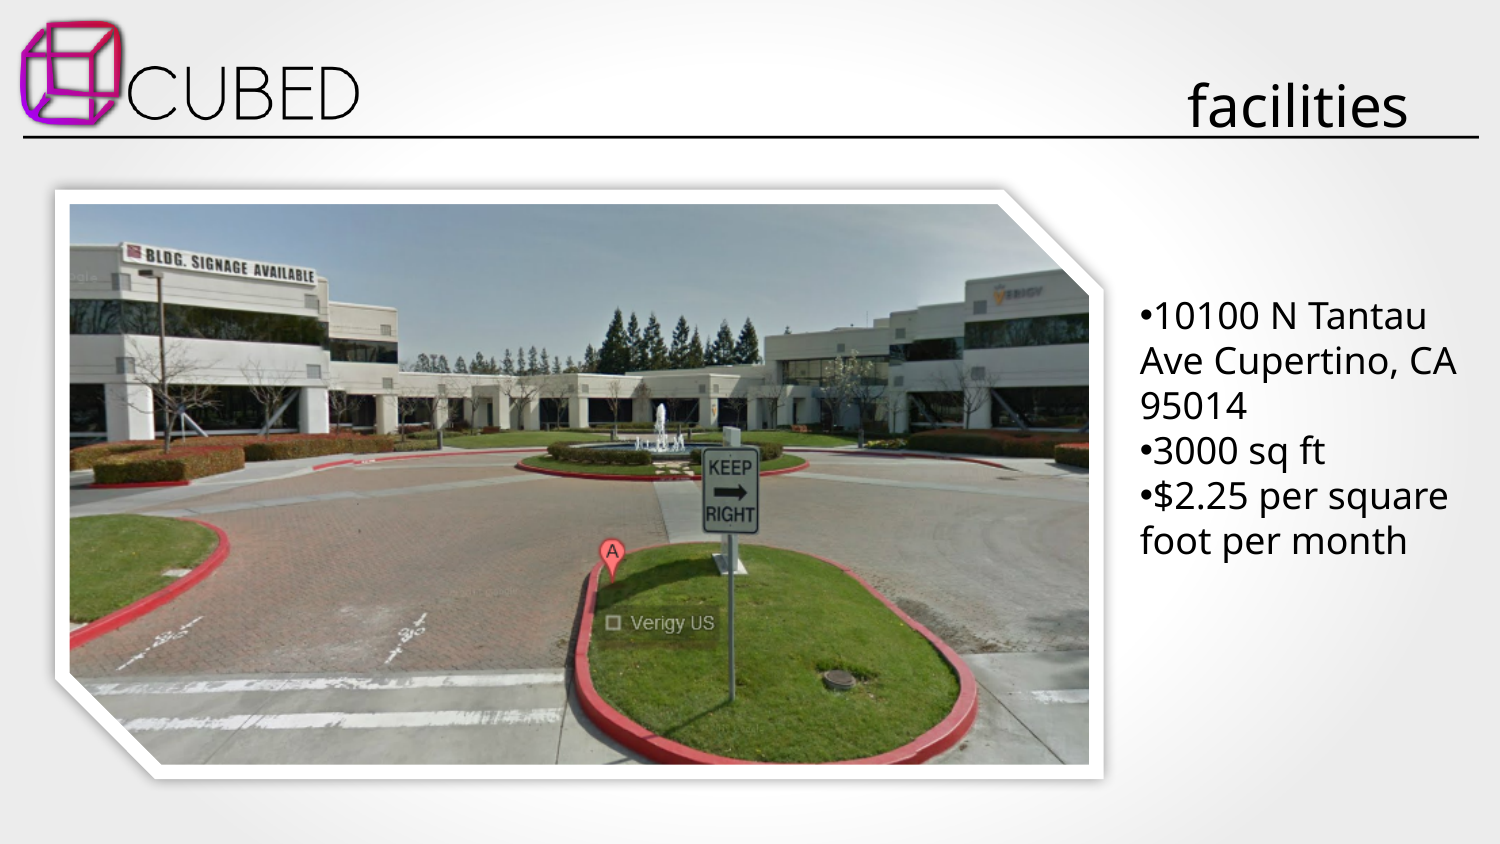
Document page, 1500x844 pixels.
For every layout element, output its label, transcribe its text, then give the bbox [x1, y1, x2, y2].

picture [0, 0, 1500, 844]
title facilities [75, 33, 1425, 175]
text_box 10100 N Tantau Ave Cupertino, CA 95014 3000 sq ft $2.25 per square foot per month [1124, 284, 1500, 569]
text_box [0, 0, 139, 136]
